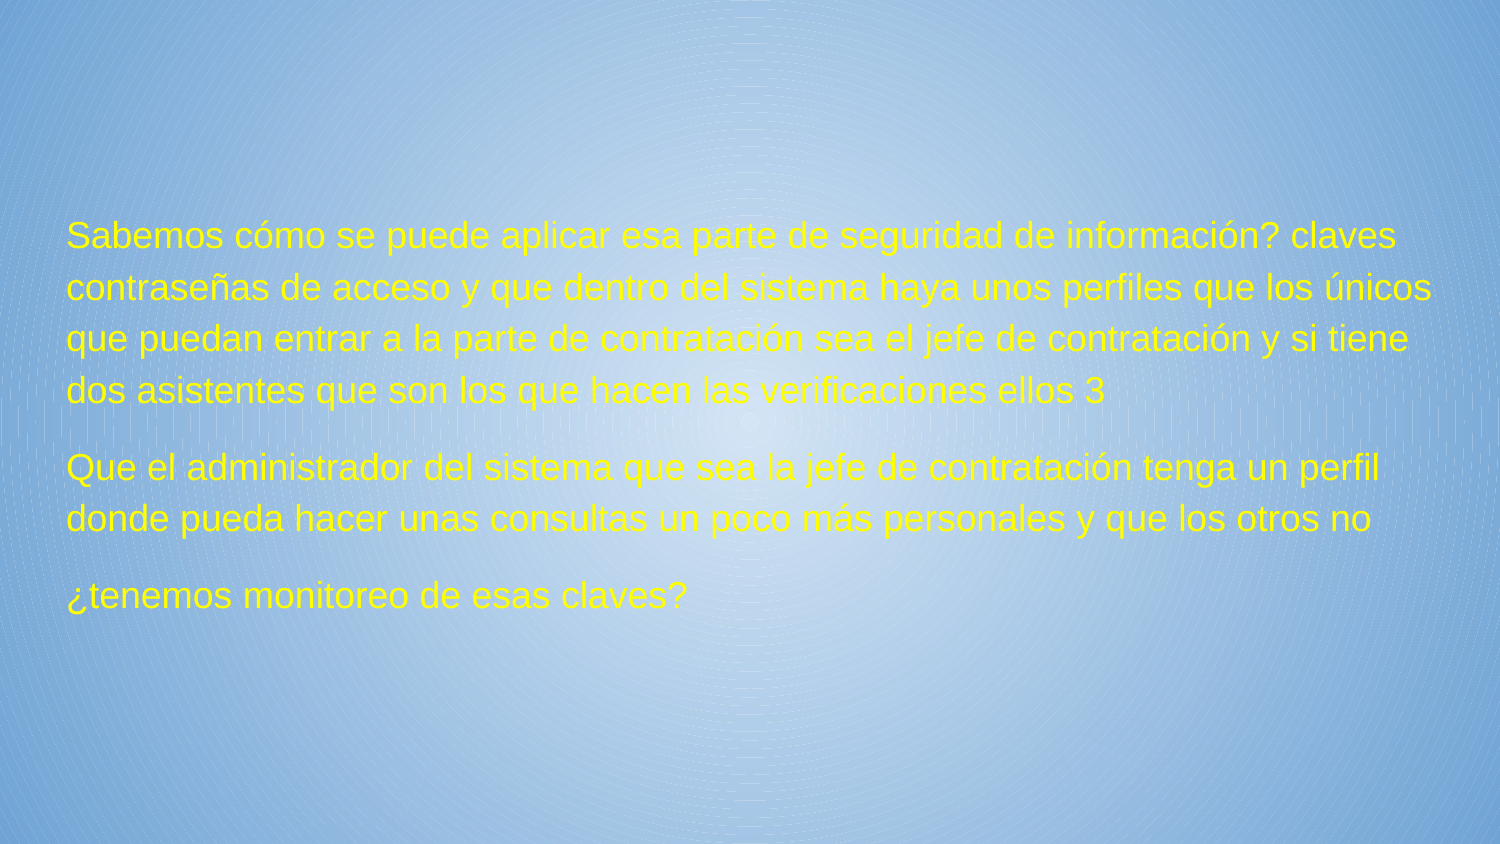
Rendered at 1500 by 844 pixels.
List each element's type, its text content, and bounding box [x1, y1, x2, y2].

list Sabemos cómo se puede aplicar esa parte de seguridad de información? claves contraseñas de acceso y que dentro del sistema haya unos perfiles que los únicos que puedan entrar a la parte de contratación sea el jefe de contratación y si tiene dos asistentes que son los que hacen las verificaciones ellos 3 Que el administrador del sistema que sea la jefe de contratación tenga un perfil donde pueda hacer unas consultas un poco más personales y que los otros no ¿tenemos monitoreo de esas claves? [51, 189, 1449, 750]
